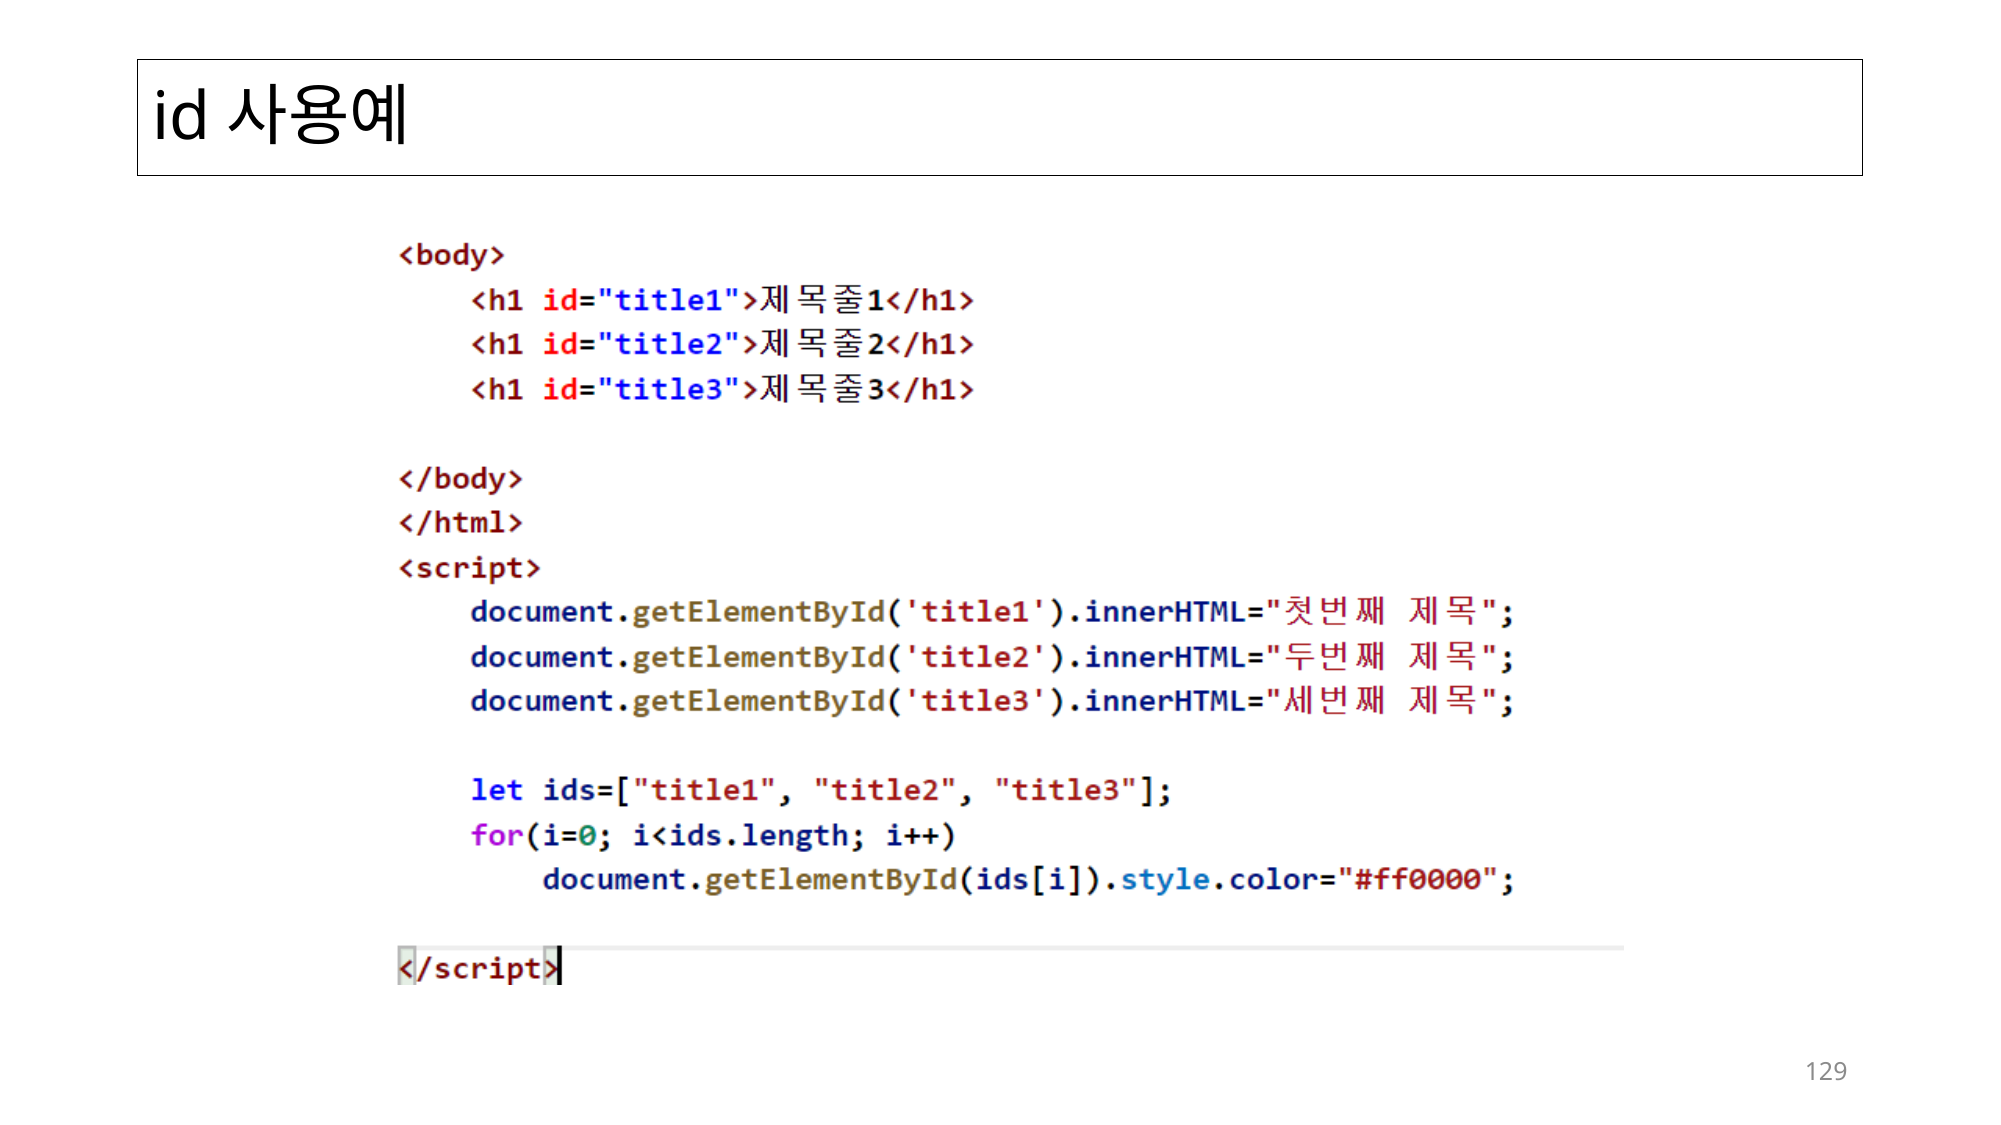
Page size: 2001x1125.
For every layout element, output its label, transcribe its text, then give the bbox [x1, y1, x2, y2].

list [376, 226, 1624, 985]
slide_number 129 [1412, 1042, 1863, 1103]
title id사용예 [137, 59, 1863, 176]
